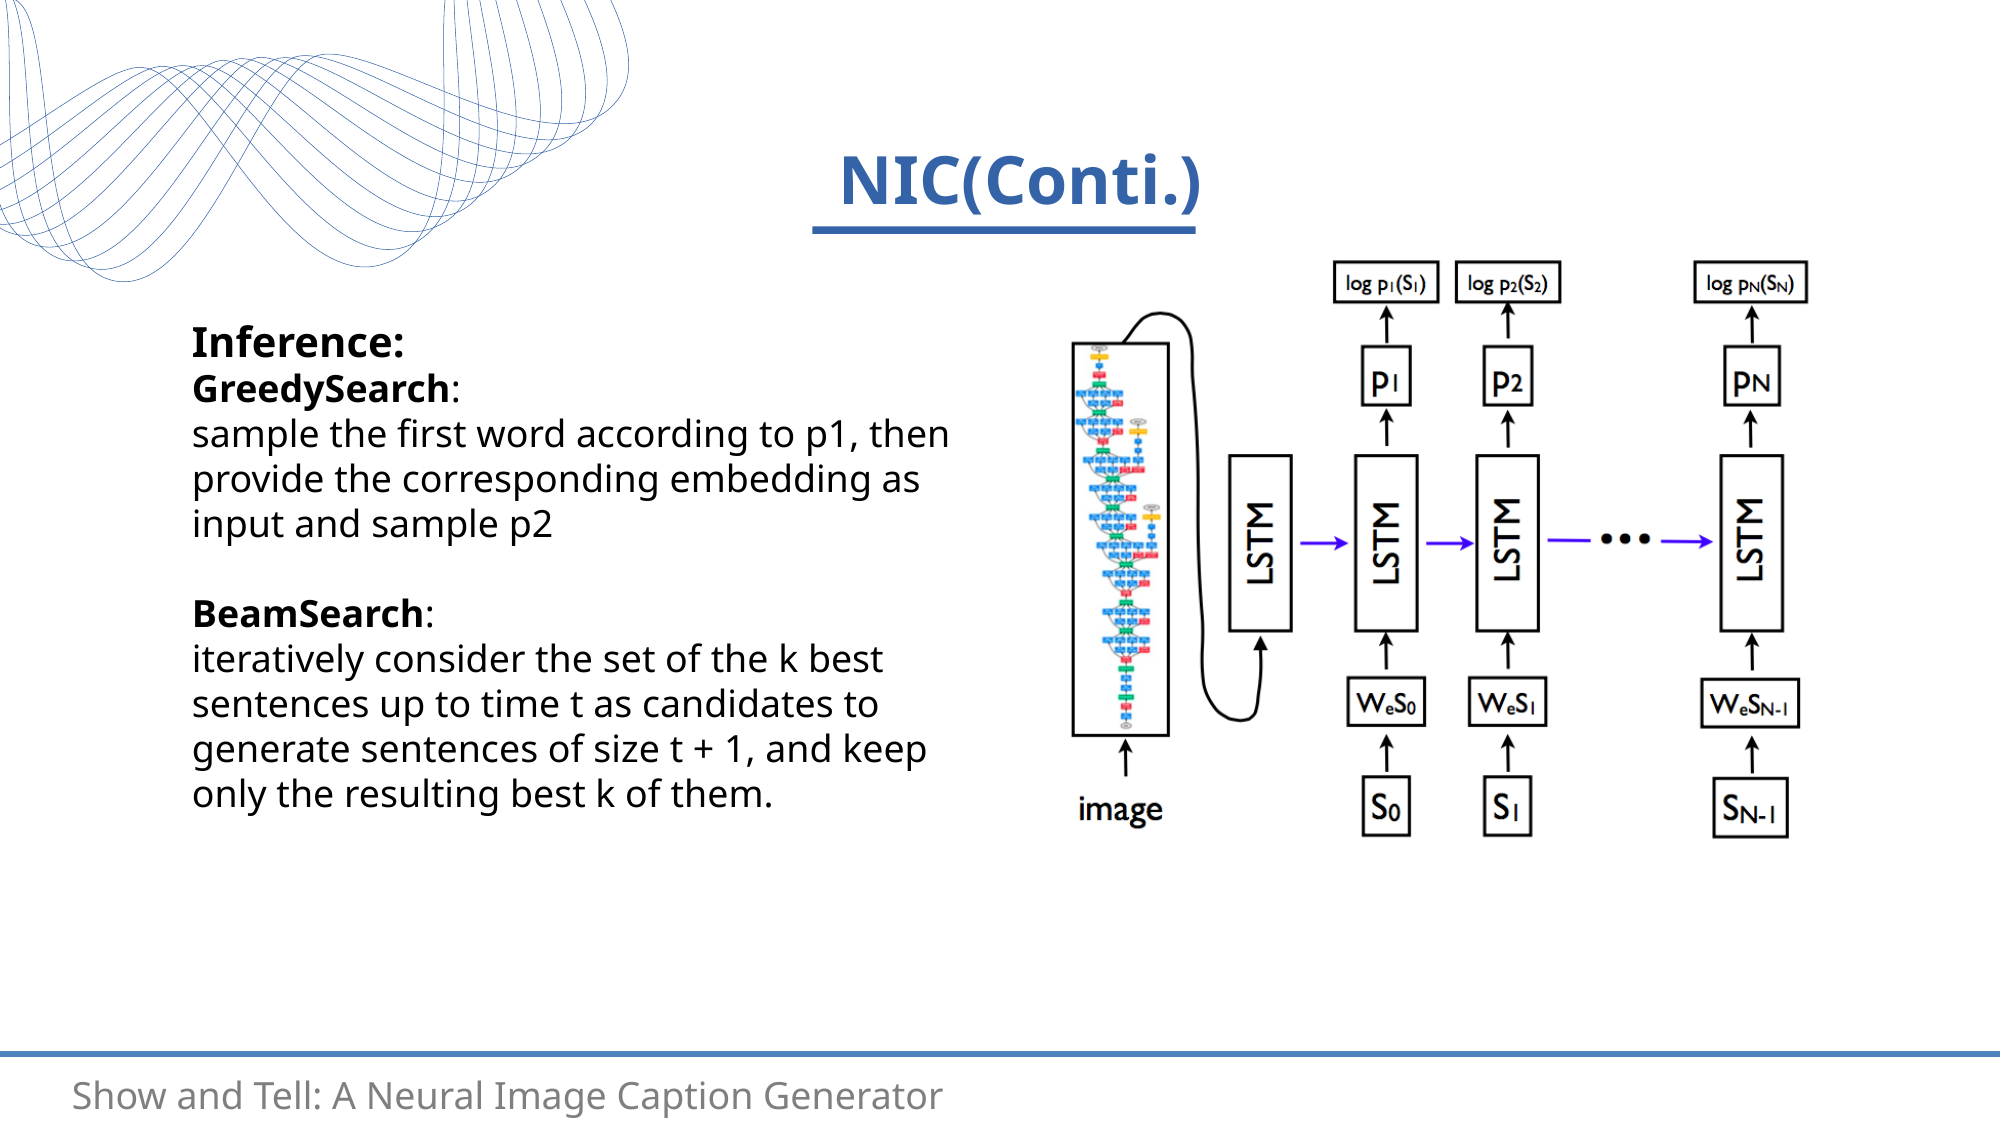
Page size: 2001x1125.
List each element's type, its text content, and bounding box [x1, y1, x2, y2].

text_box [0, 0, 747, 291]
text_box Inference: GreedySearch: sample the first word according to p1, then provide the corresponding embedding as input and sample p2 BeamSearch: iteratively consider the set of the k best sentences up to time t as candidates to generate sentences of size t + 1, and keep only the resulting best k of them. [177, 307, 992, 958]
picture [1043, 247, 1836, 853]
text_box Show and Tell: A Neural Image Caption Generator [57, 1064, 970, 1125]
text_box [811, 226, 1197, 235]
text_box NIC(Conti.) [747, 130, 1418, 226]
